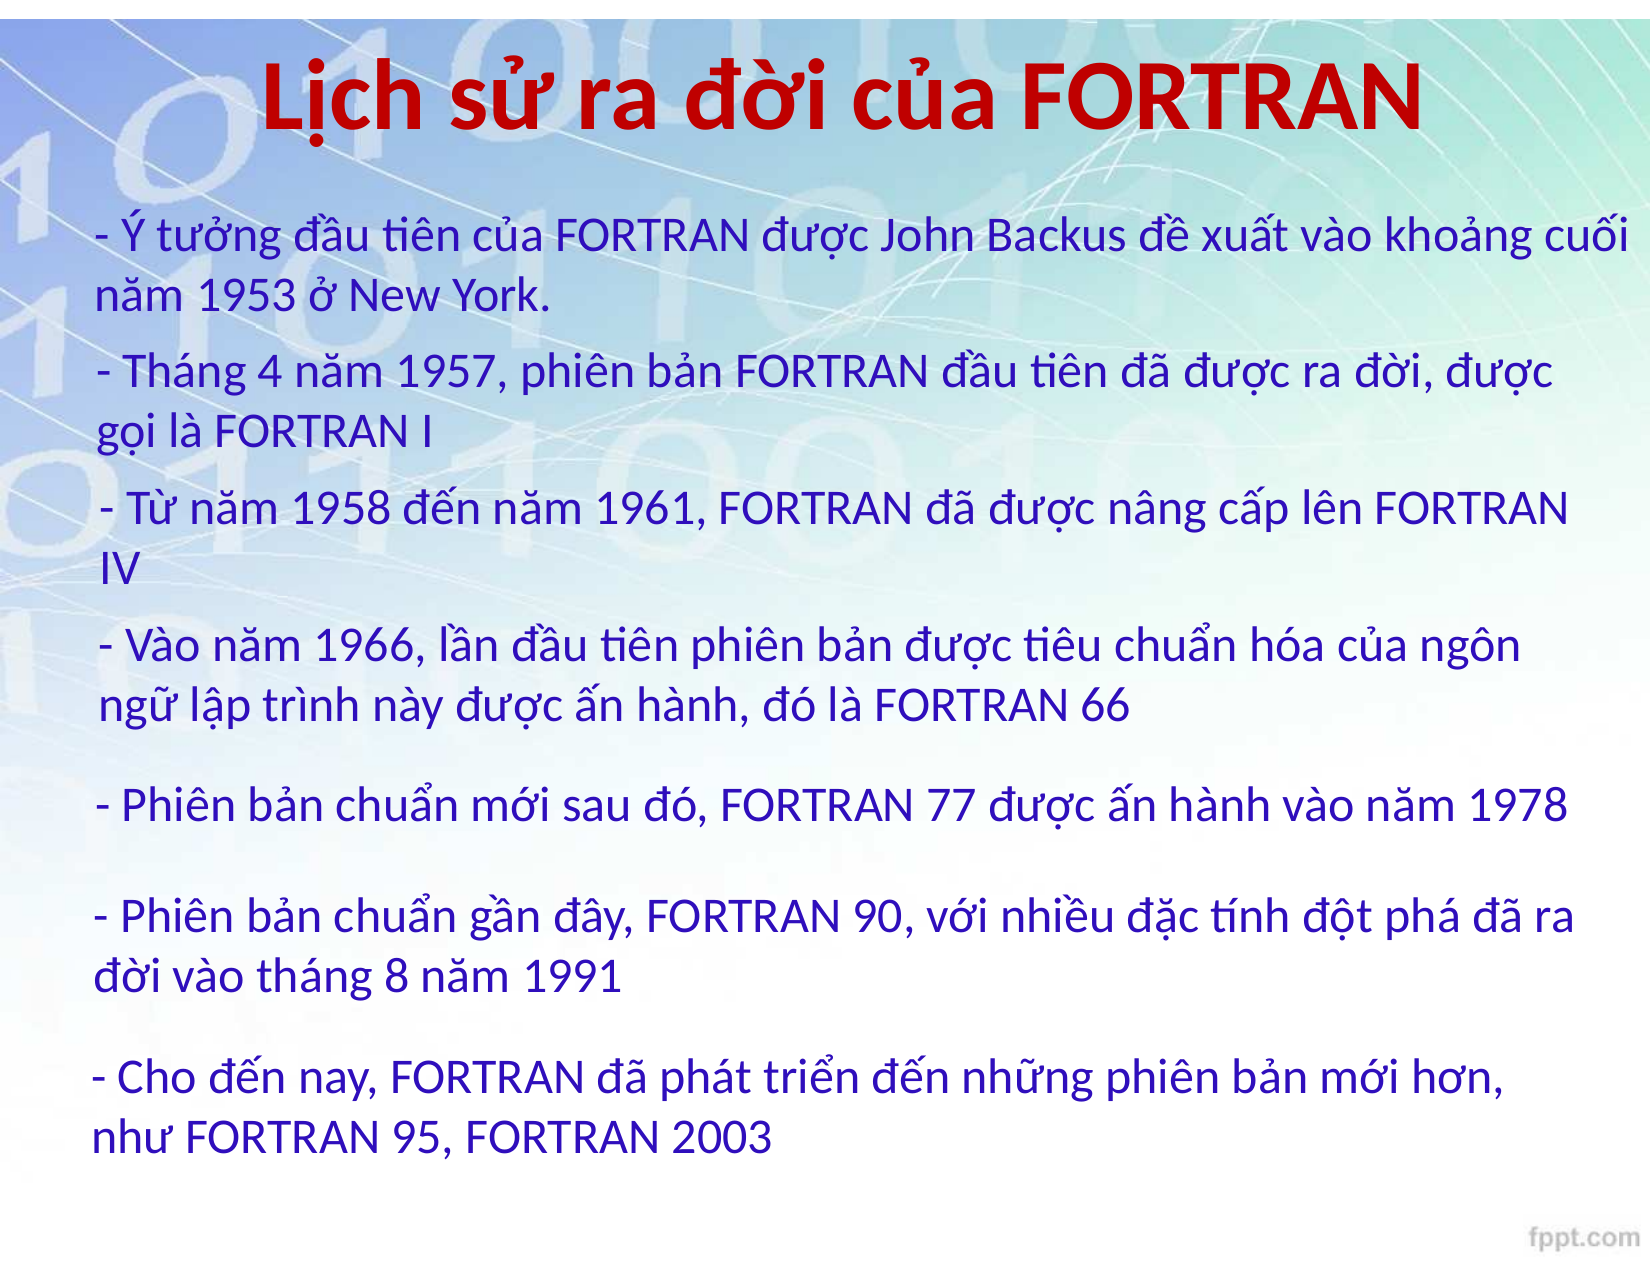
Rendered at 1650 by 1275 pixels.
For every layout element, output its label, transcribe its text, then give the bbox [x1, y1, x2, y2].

text_box - Từ năm 1958 đến năm 1961, FORTRAN đã được nâng cấp lên FORTRAN IV [85, 467, 1598, 603]
picture [0, 19, 1650, 1257]
text_box - Vào năm 1966, lần đầu tiên phiên bản được tiêu chuẩn hóa của ngôn ngữ lập trình này được ấn hành, đó là FORTRAN 66 [83, 603, 1597, 739]
text_box - Tháng 4 năm 1957, phiên bản FORTRAN đầu tiên đã được ra đời, được gọi là FORTRAN I [81, 330, 1594, 466]
title Lịch sử ra đời của FORTRAN [37, 28, 1650, 151]
text_box - Cho đến nay, FORTRAN đã phát triển đến những phiên bản mới hơn, như FORTRAN 95, FORTRAN 2003 [76, 1036, 1590, 1171]
text_box - Ý tưởng đầu tiên của FORTRAN được John Backus đề xuất vào khoảng cuối năm 1953 ở New York. [79, 194, 1650, 329]
text_box - Phiên bản chuẩn mới sau đó, FORTRAN 77 được ấn hành vào năm 1978 [80, 764, 1594, 840]
text_box - Phiên bản chuẩn gần đây, FORTRAN 90, với nhiều đặc tính đột phá đã ra đời vào tháng 8 năm 1991 [79, 874, 1592, 1010]
